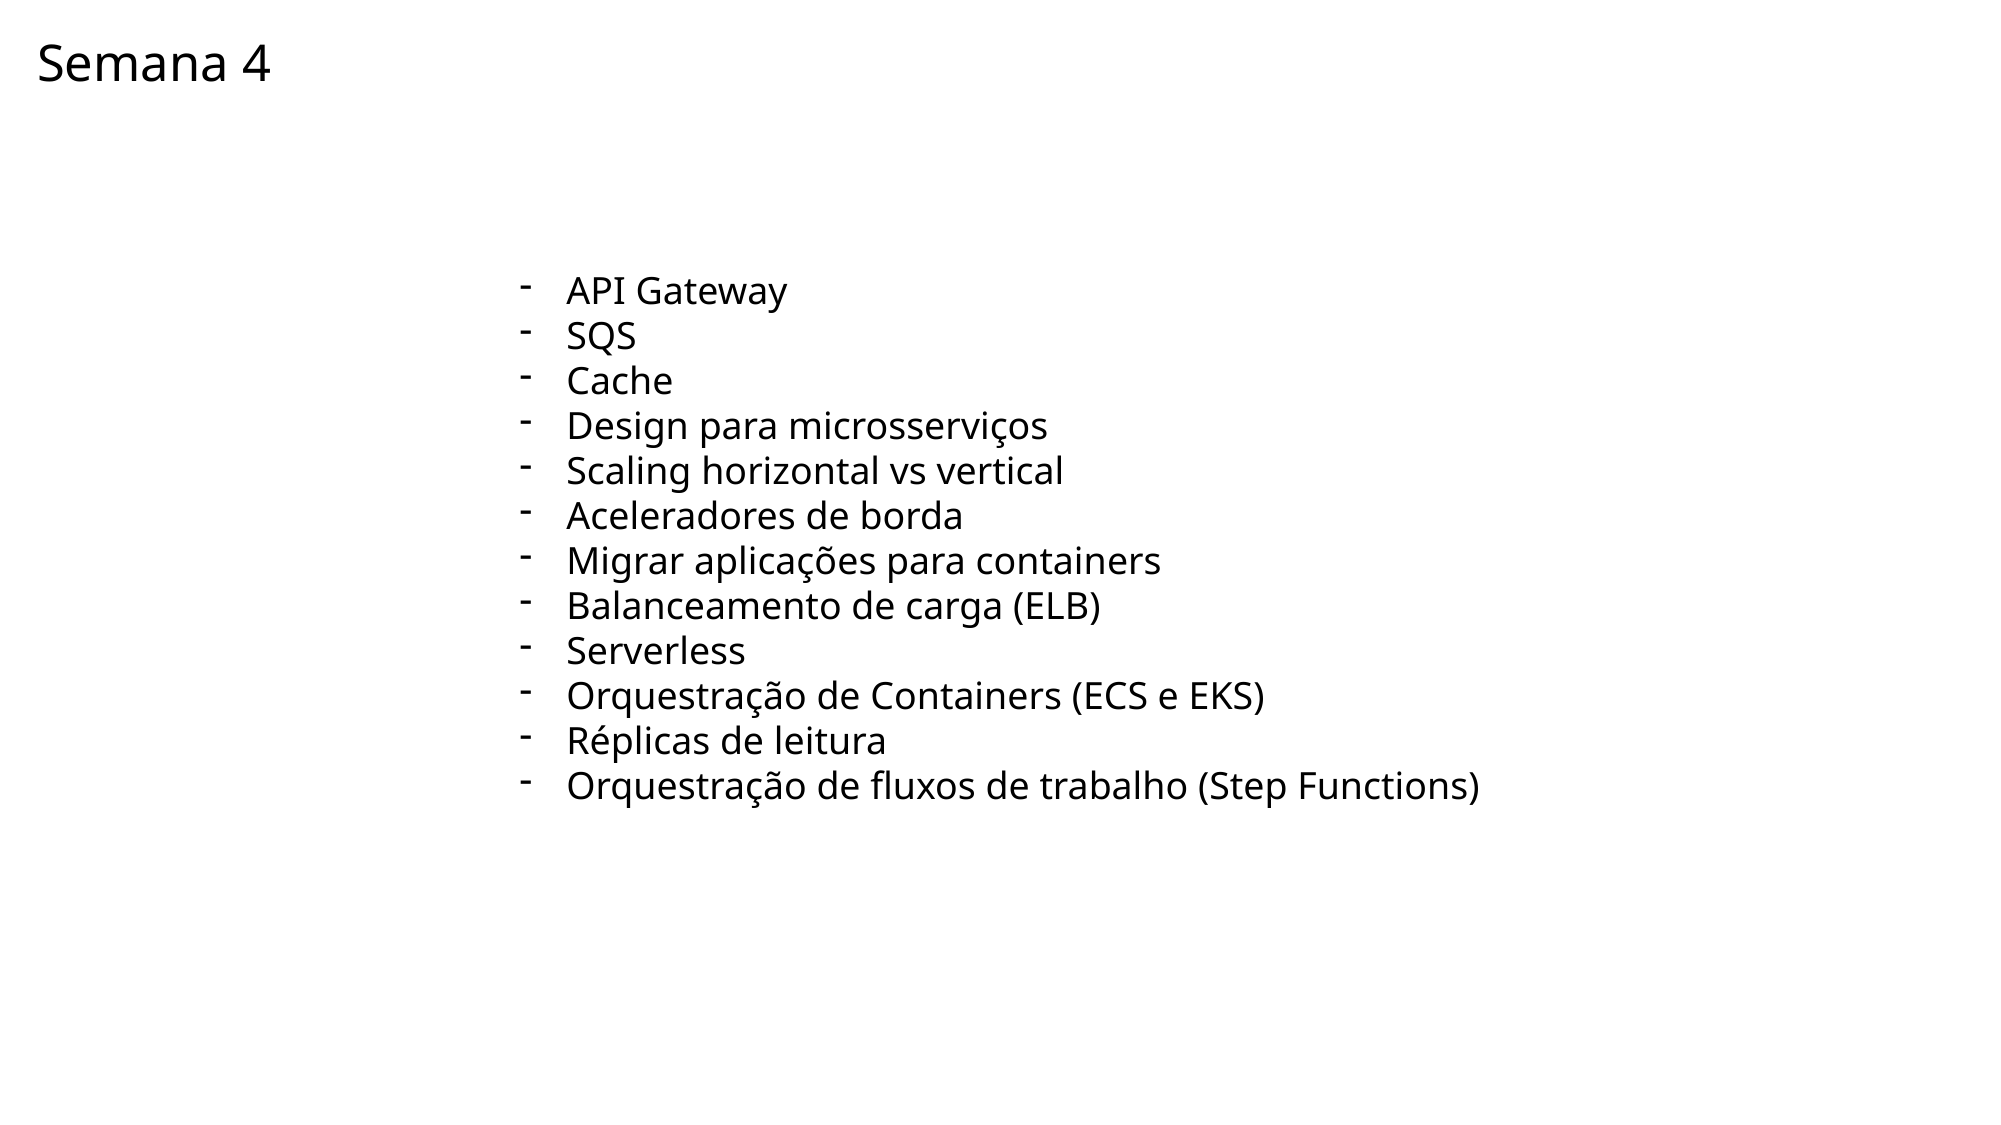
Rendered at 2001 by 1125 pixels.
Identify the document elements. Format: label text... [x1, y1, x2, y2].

title Semana 4 [0, 0, 309, 100]
text_box API Gateway SQS Cache Design para microsserviços Scaling horizontal vs vertical Aceleradores de borda Migrar aplicações para containers Balanceamento de carga (ELB) Serverless Orquestração de Containers (ECS e EKS) Réplicas de leitura Orquestração de fluxos de trabalho (Step Functions) [504, 259, 1496, 815]
